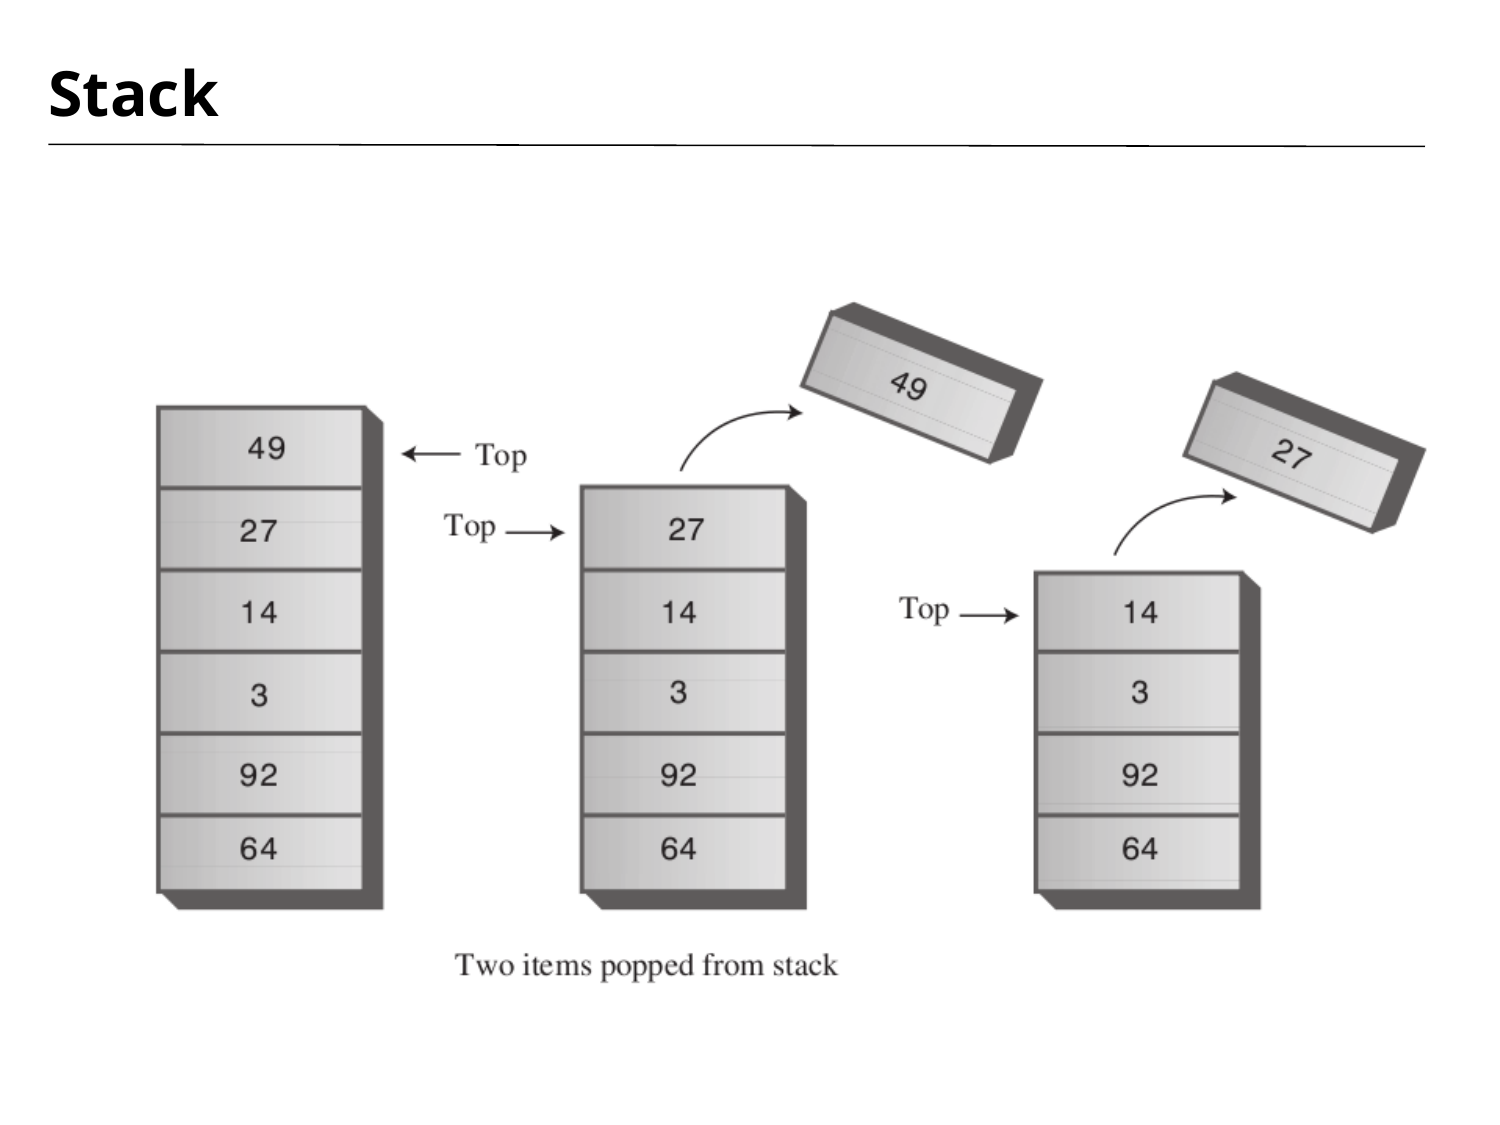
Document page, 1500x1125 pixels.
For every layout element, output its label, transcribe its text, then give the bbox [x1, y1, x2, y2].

picture [50, 276, 1450, 1002]
title Stack [33, 32, 1384, 145]
